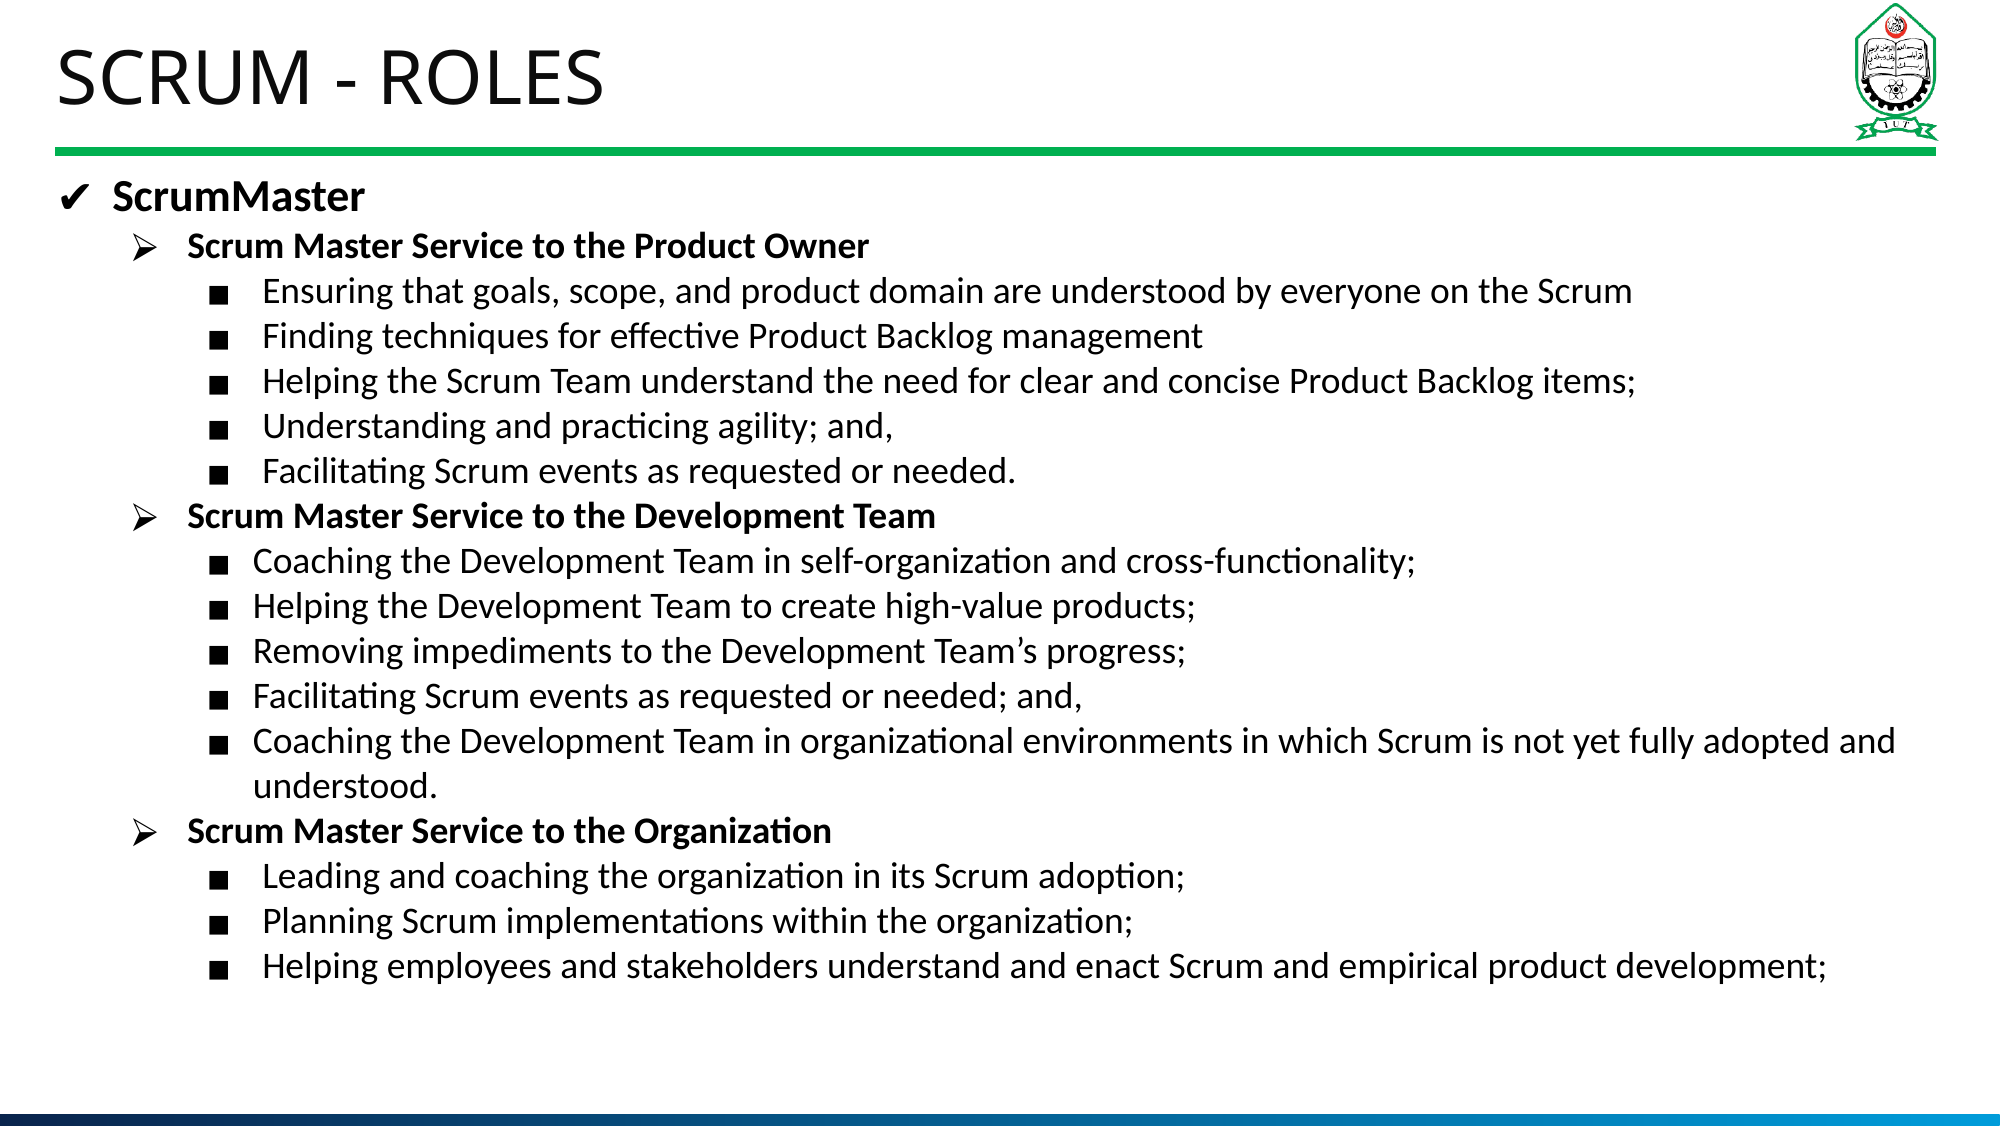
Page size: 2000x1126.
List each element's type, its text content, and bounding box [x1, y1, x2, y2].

picture [1854, 3, 1939, 141]
title Scrum - Roles [56, 39, 1735, 158]
picture [1054, 1114, 1058, 1125]
text_box ScrumMaster Scrum Master Service to the Product Owner Ensuring that goals, scope, and product domain are understood by everyone on the Scrum Finding techniques for effective Product Backlog management Helping the Scrum Team understand the need for clear and concise Product Backlog items; Understanding and practicing agility; and, Facilitating Scrum events as requested or needed. Scrum Master Service to the Development Team Coaching the Development Team in self-organization and cross-functionality; Helping the Development Team to create high-value products; Removing impediments to the Development Team’s progress; Facilitating Scrum events as requested or needed; and, Coaching the Development Team in organizational environments in which Scrum is not yet fully adopted and understood. Scrum Master Service to the Organization Leading and coaching the organization in its Scrum adoption; Planning Scrum implementations within the organization; Helping employees and stakeholders understand and enact Scrum and empirical product development; [40, 158, 1925, 1002]
picture [1086, 1114, 1091, 1125]
